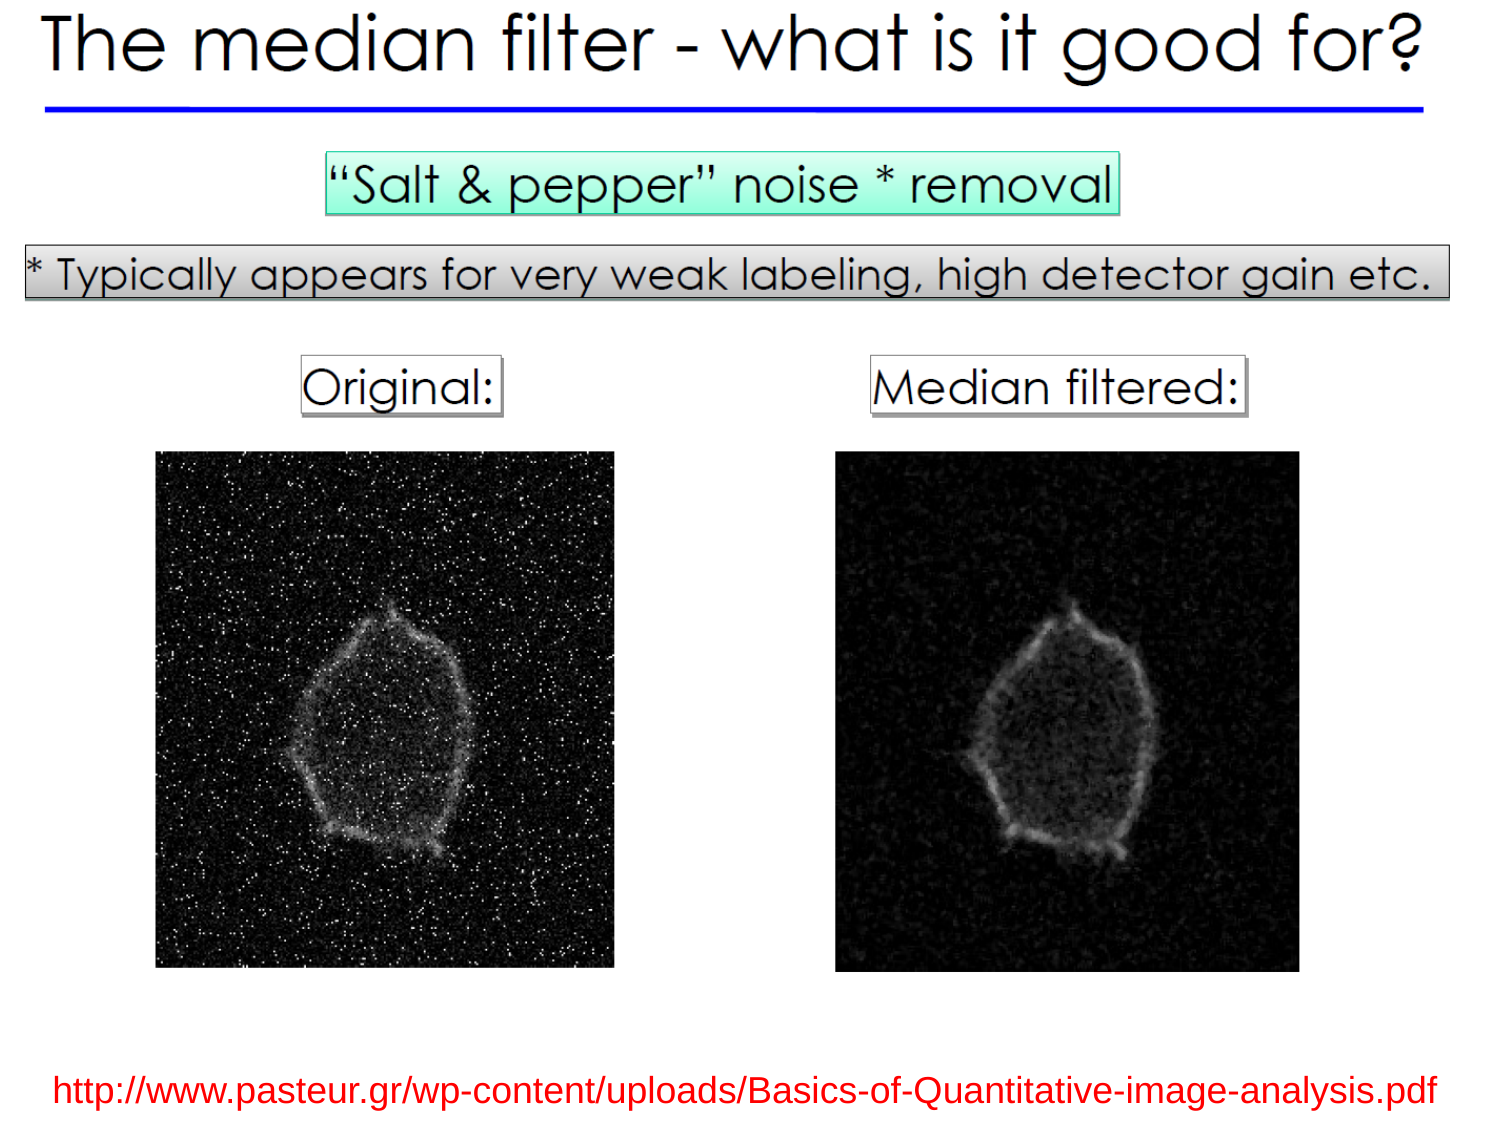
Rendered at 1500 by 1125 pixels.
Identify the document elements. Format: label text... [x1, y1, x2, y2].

picture [24, 0, 1451, 1014]
text_box http://www.pasteur.gr/wp-content/uploads/Basics-of-Quantitative-image-analysis.pdf [37, 1058, 1488, 1118]
